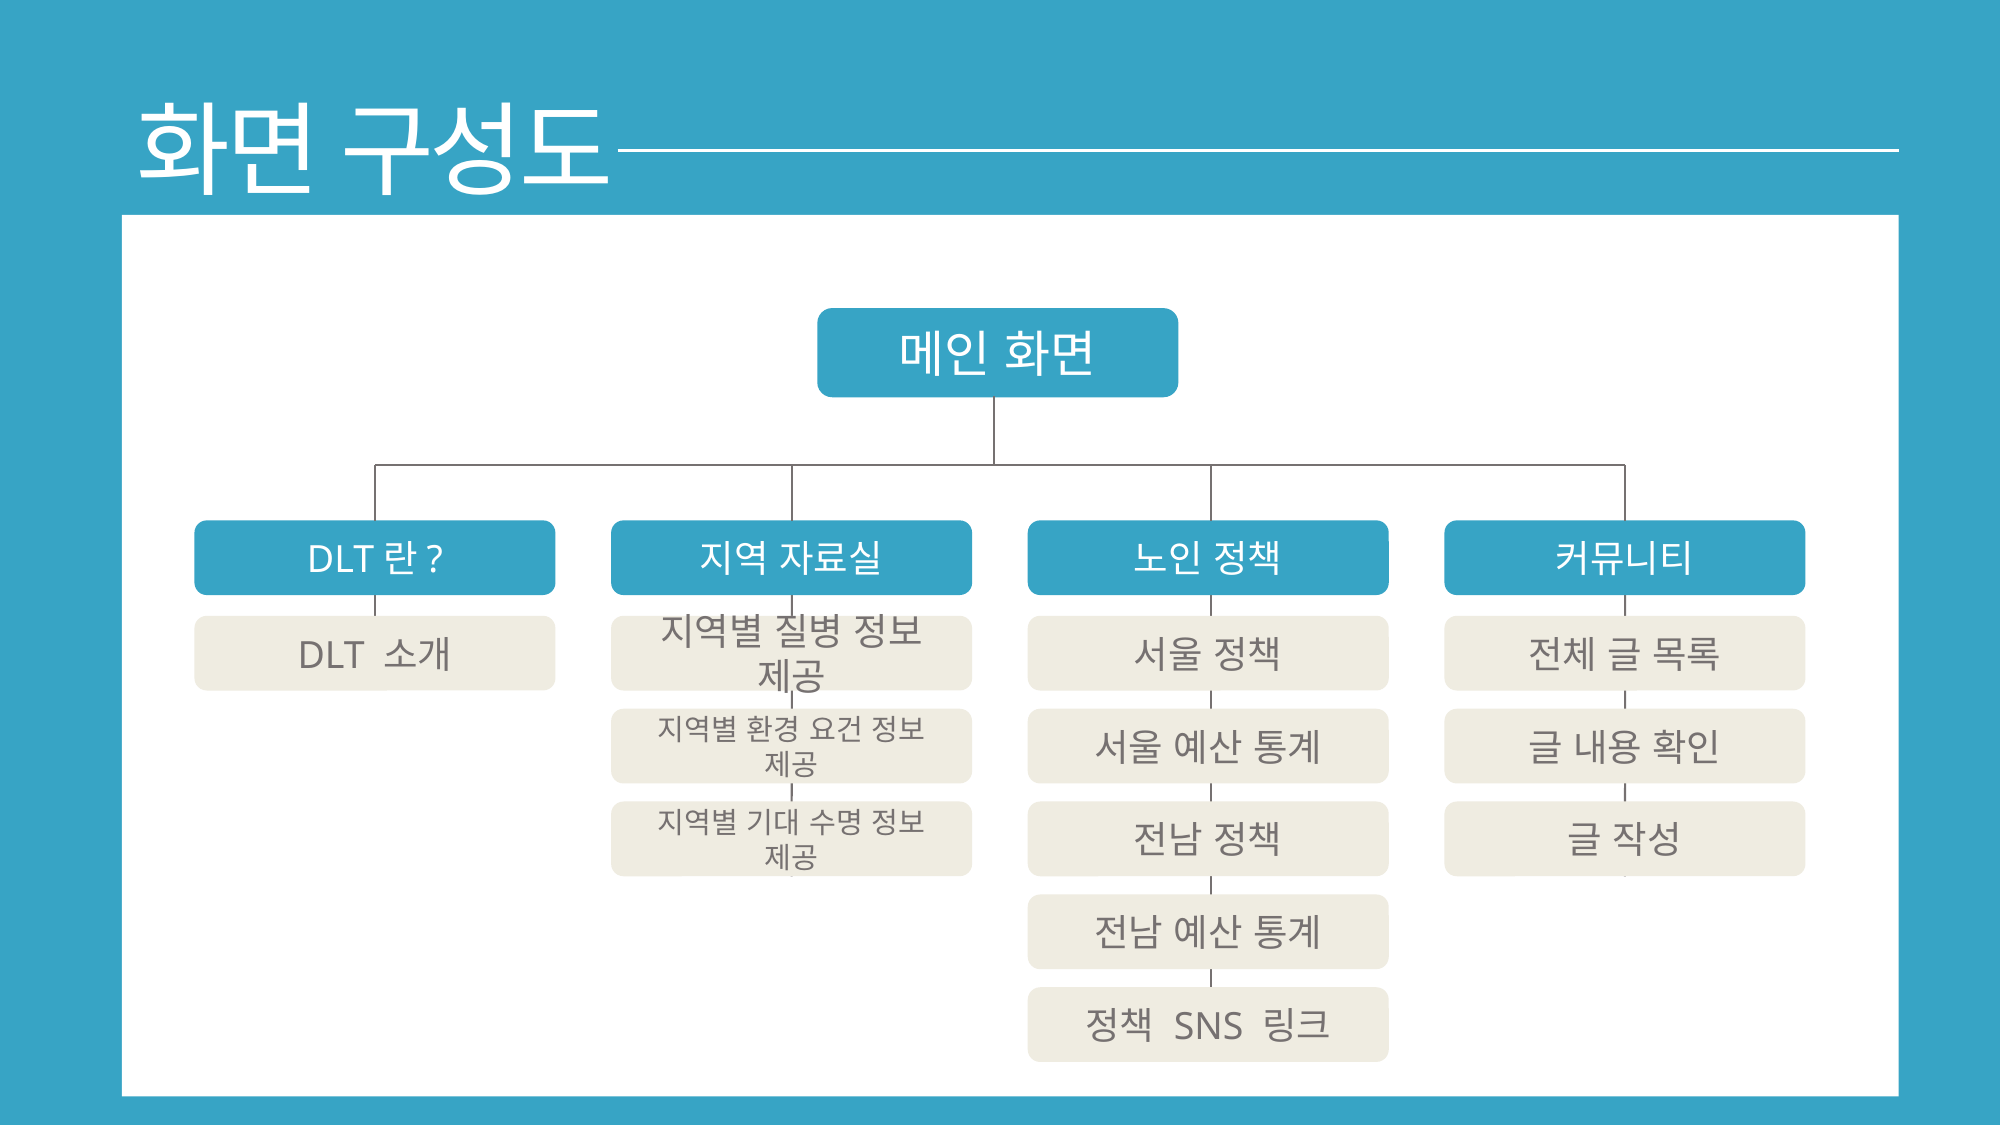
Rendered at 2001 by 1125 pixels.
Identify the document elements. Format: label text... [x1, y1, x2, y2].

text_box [194, 520, 556, 691]
text_box 화면 구성도 [121, 78, 1142, 216]
text_box [0, 0, 2000, 1125]
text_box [1027, 520, 1389, 1062]
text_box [1444, 520, 1806, 877]
text_box 메인 화면 [816, 306, 1180, 399]
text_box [611, 520, 973, 877]
text_box [121, 214, 1900, 1098]
